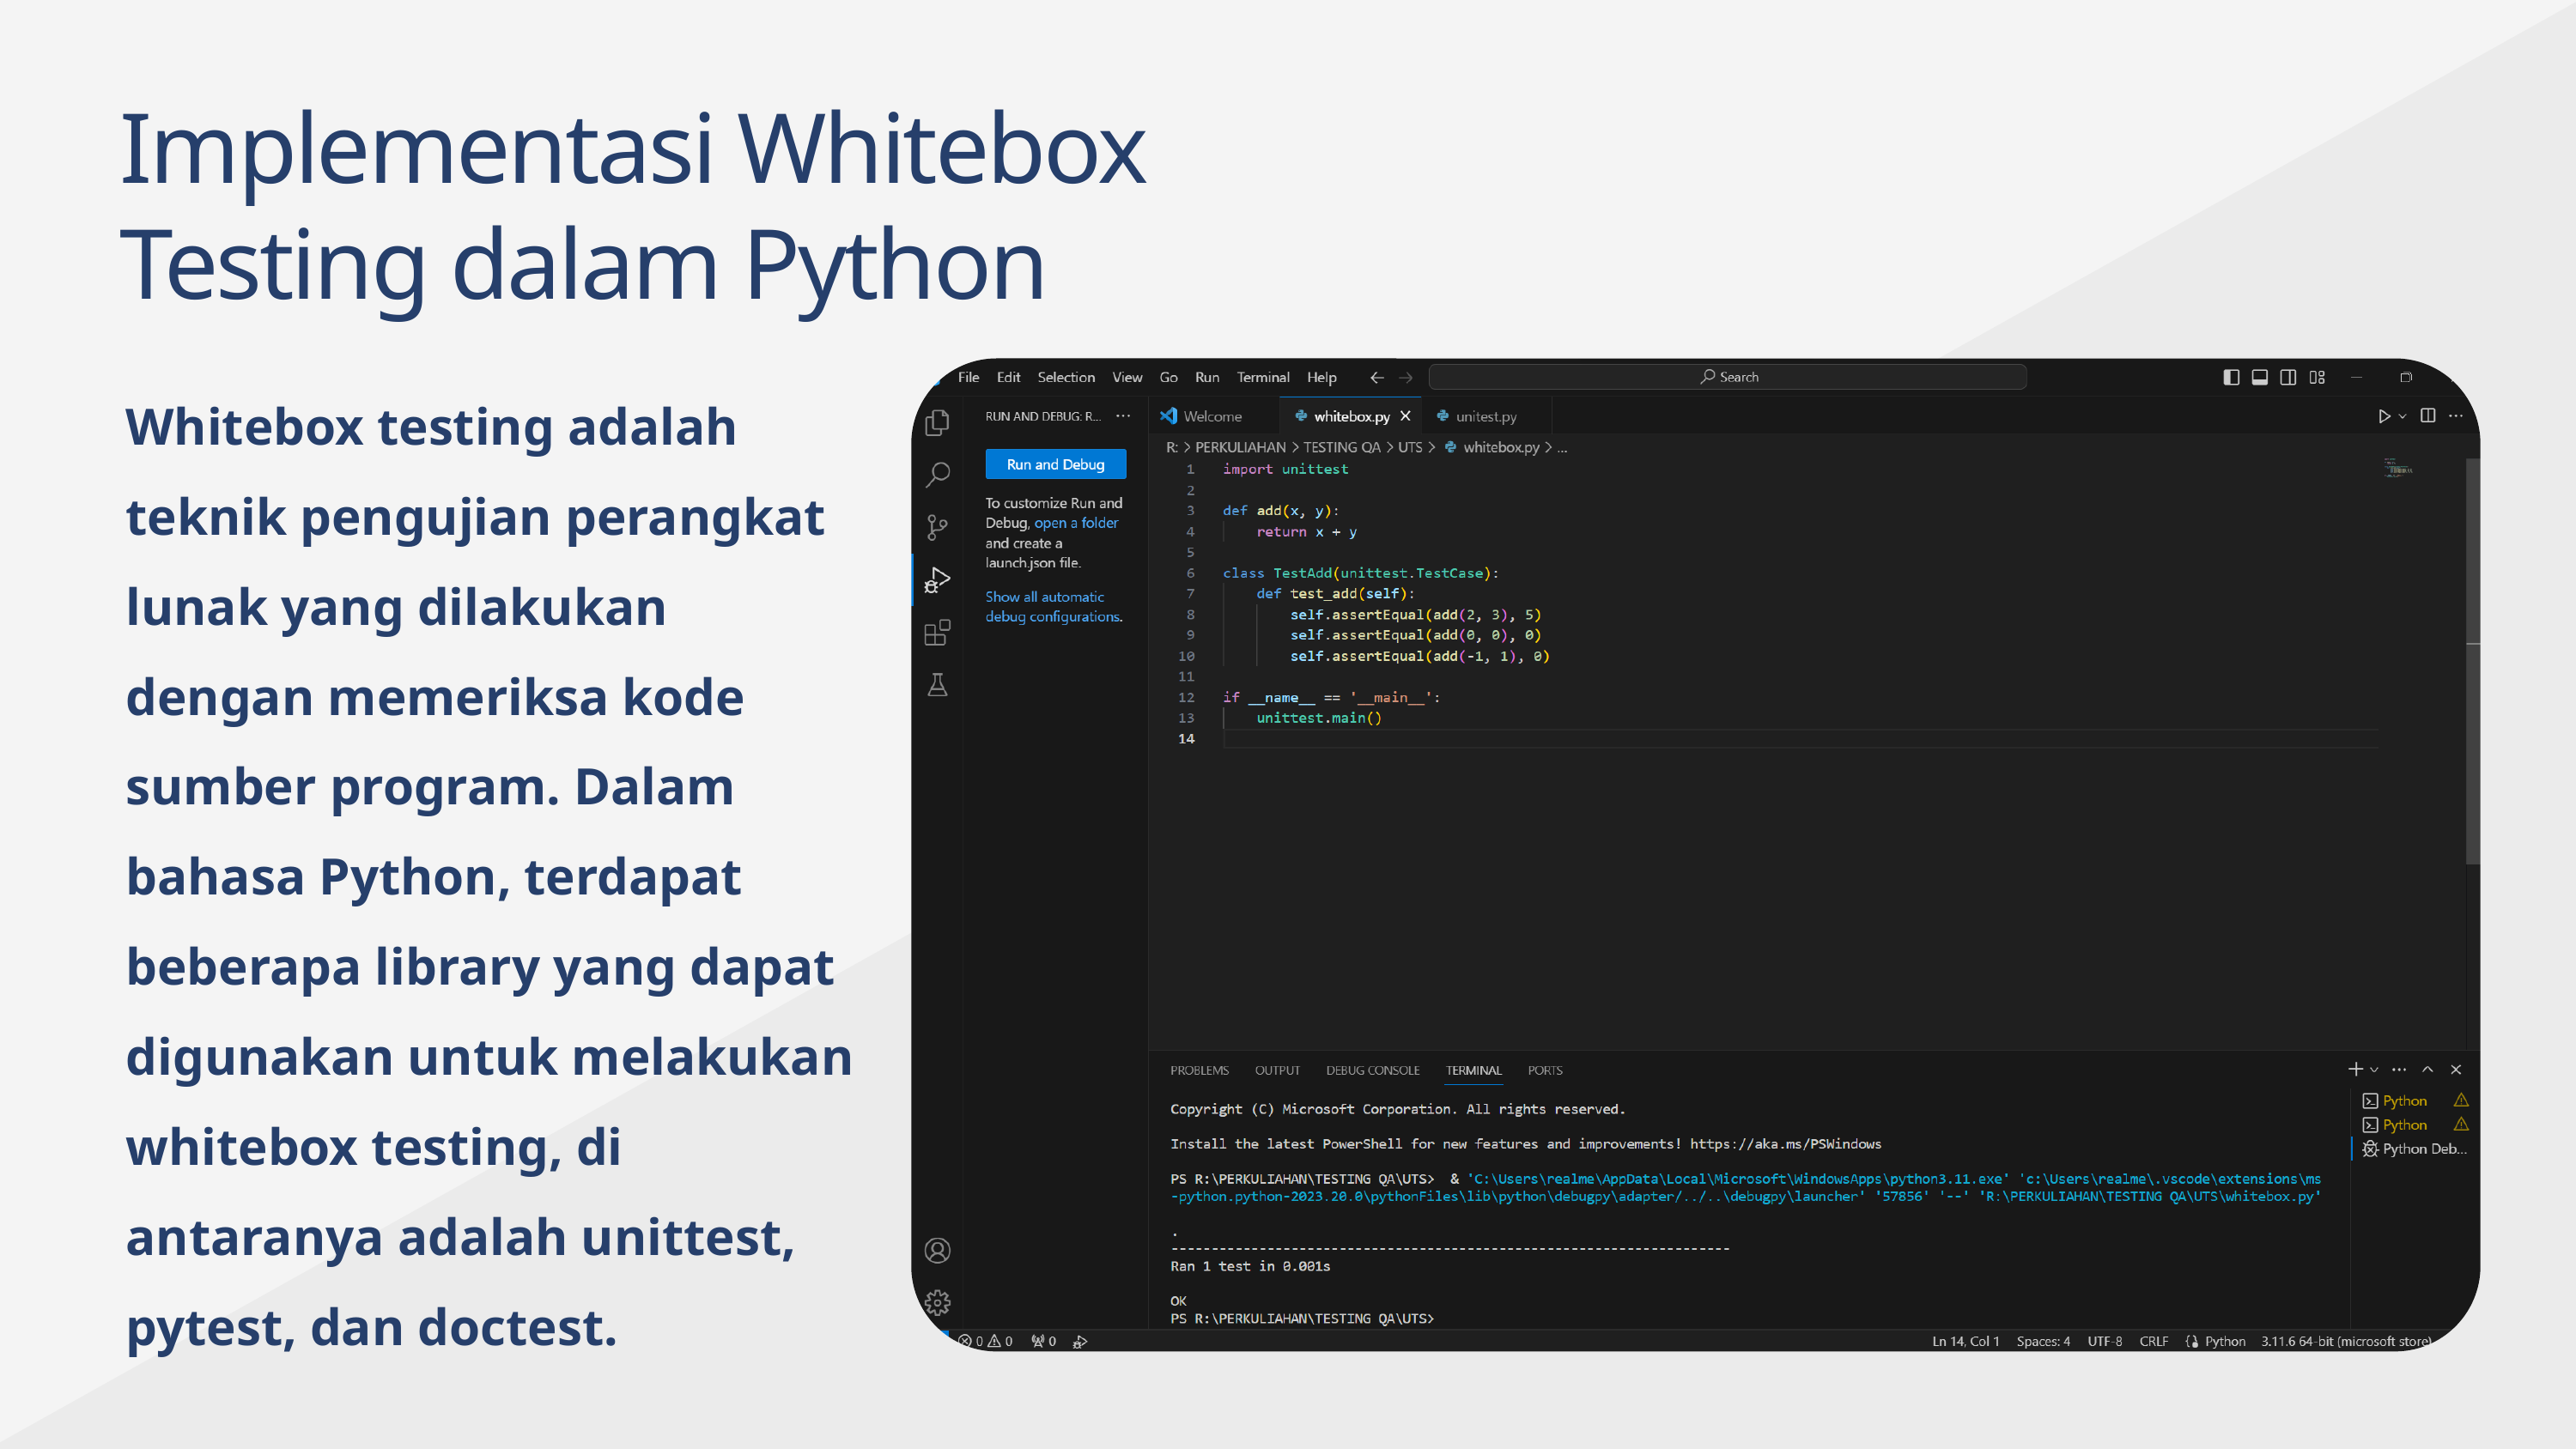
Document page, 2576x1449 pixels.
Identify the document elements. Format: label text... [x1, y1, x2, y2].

text_box Whitebox testing adalah teknik pengujian perangkat lunak yang dilakukan dengan memeriksa kode sumber program. Dalam bahasa Python, terdapat beberapa library yang dapat digunakan untuk melakukan whitebox testing, di antaranya adalah unittest, pytest, dan doctest. [75, 358, 880, 1362]
picture [911, 358, 2481, 1352]
text_box Implementasi Whitebox Testing dalam Python [106, 80, 1440, 325]
text_box [0, 2, 2576, 1449]
